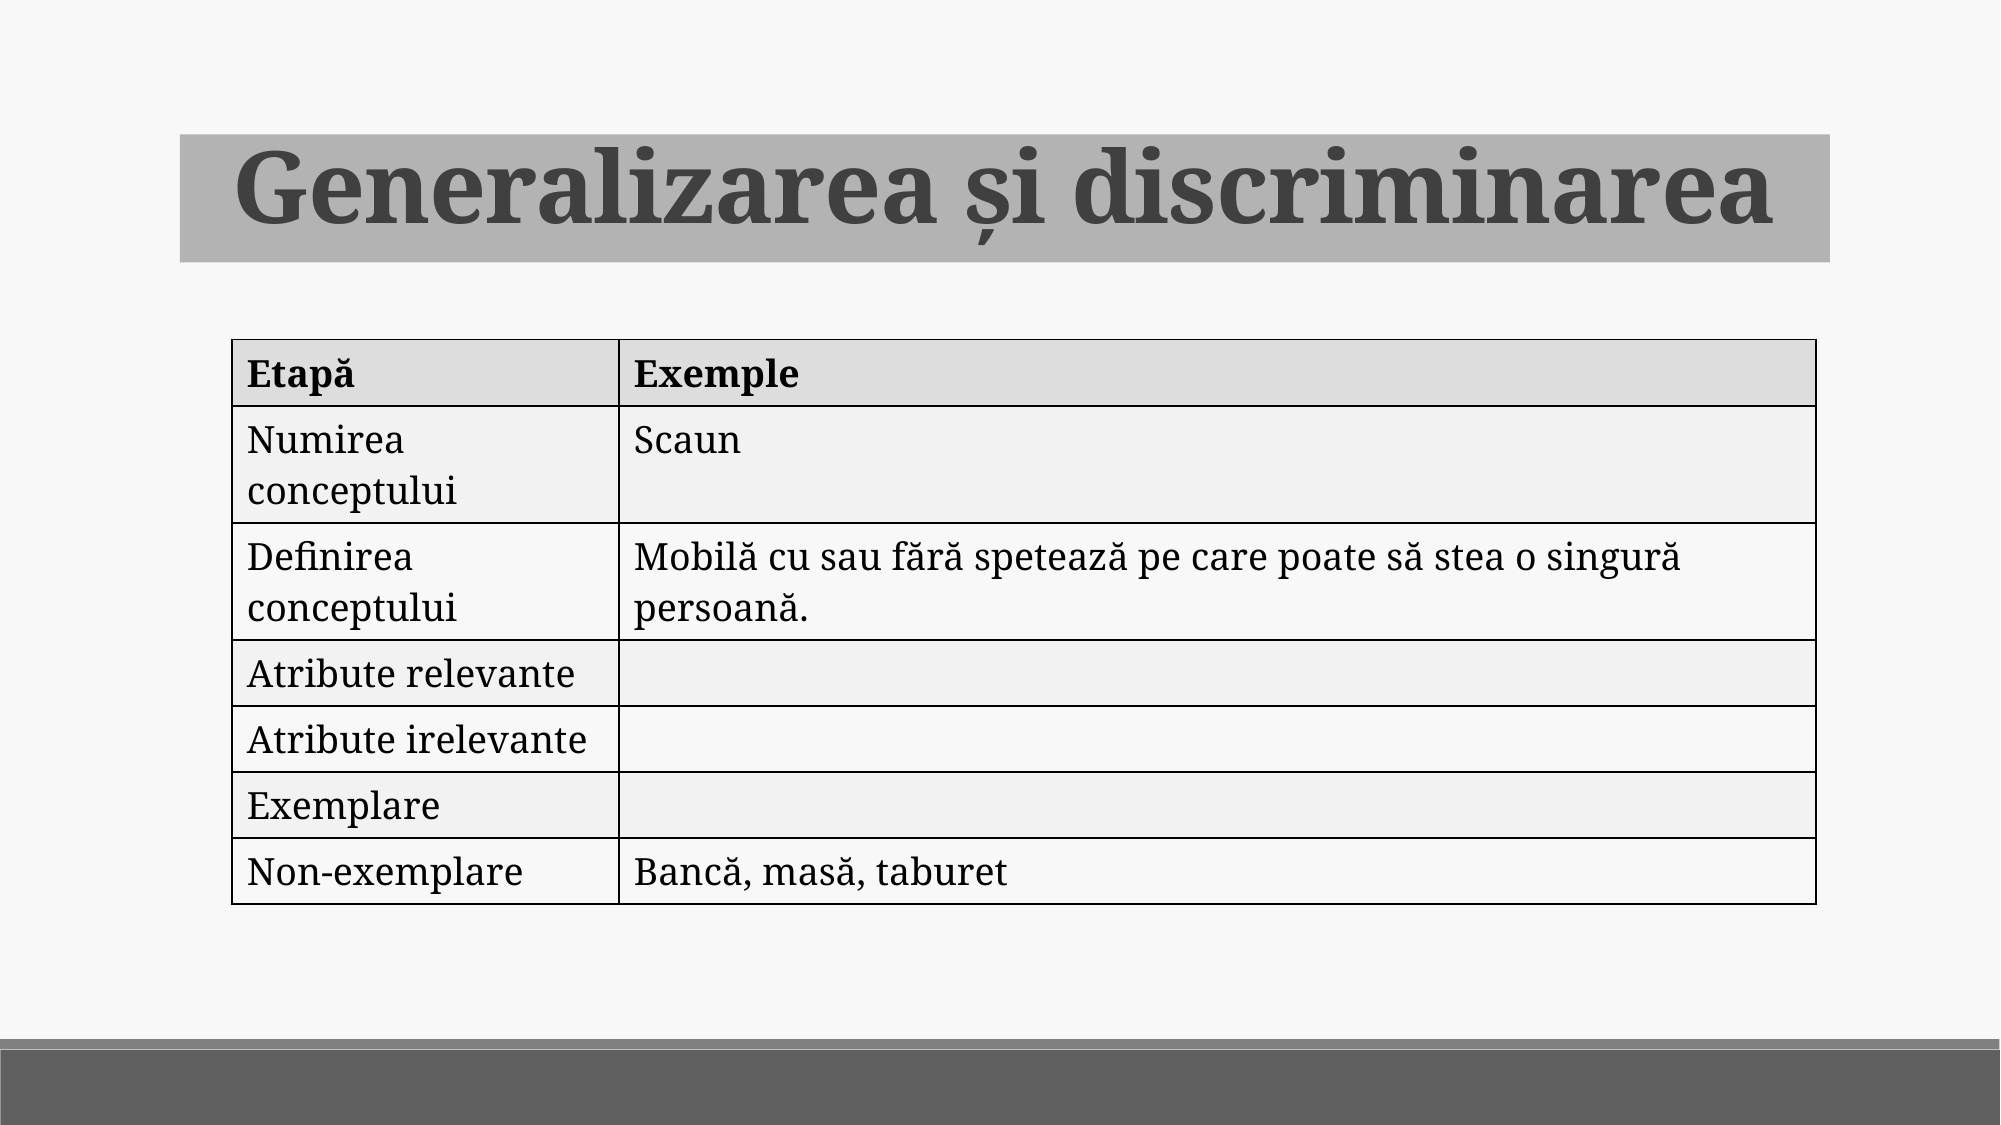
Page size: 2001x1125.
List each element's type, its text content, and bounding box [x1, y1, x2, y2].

table_cell [620, 641, 1815, 705]
text_box Generalizarea și discriminarea [179, 134, 1830, 263]
table_cell Numirea conceptului [233, 407, 618, 522]
table_cell Atribute relevante [233, 641, 618, 705]
table_cell Exemplare [233, 773, 618, 837]
table_cell Definirea conceptului [233, 524, 618, 639]
table_cell Scaun [620, 407, 1815, 522]
table_header Etapă [233, 340, 618, 405]
table_cell Non-exemplare [233, 839, 618, 903]
table_cell Bancă, masă, taburet [620, 839, 1815, 903]
table_cell [620, 707, 1815, 771]
table_cell Atribute irelevante [233, 707, 618, 771]
table_cell Mobilă cu sau fără spetează pe care poate să stea o singură persoană. [620, 524, 1815, 639]
table_header Exemple [620, 340, 1815, 405]
table_cell [620, 773, 1815, 837]
